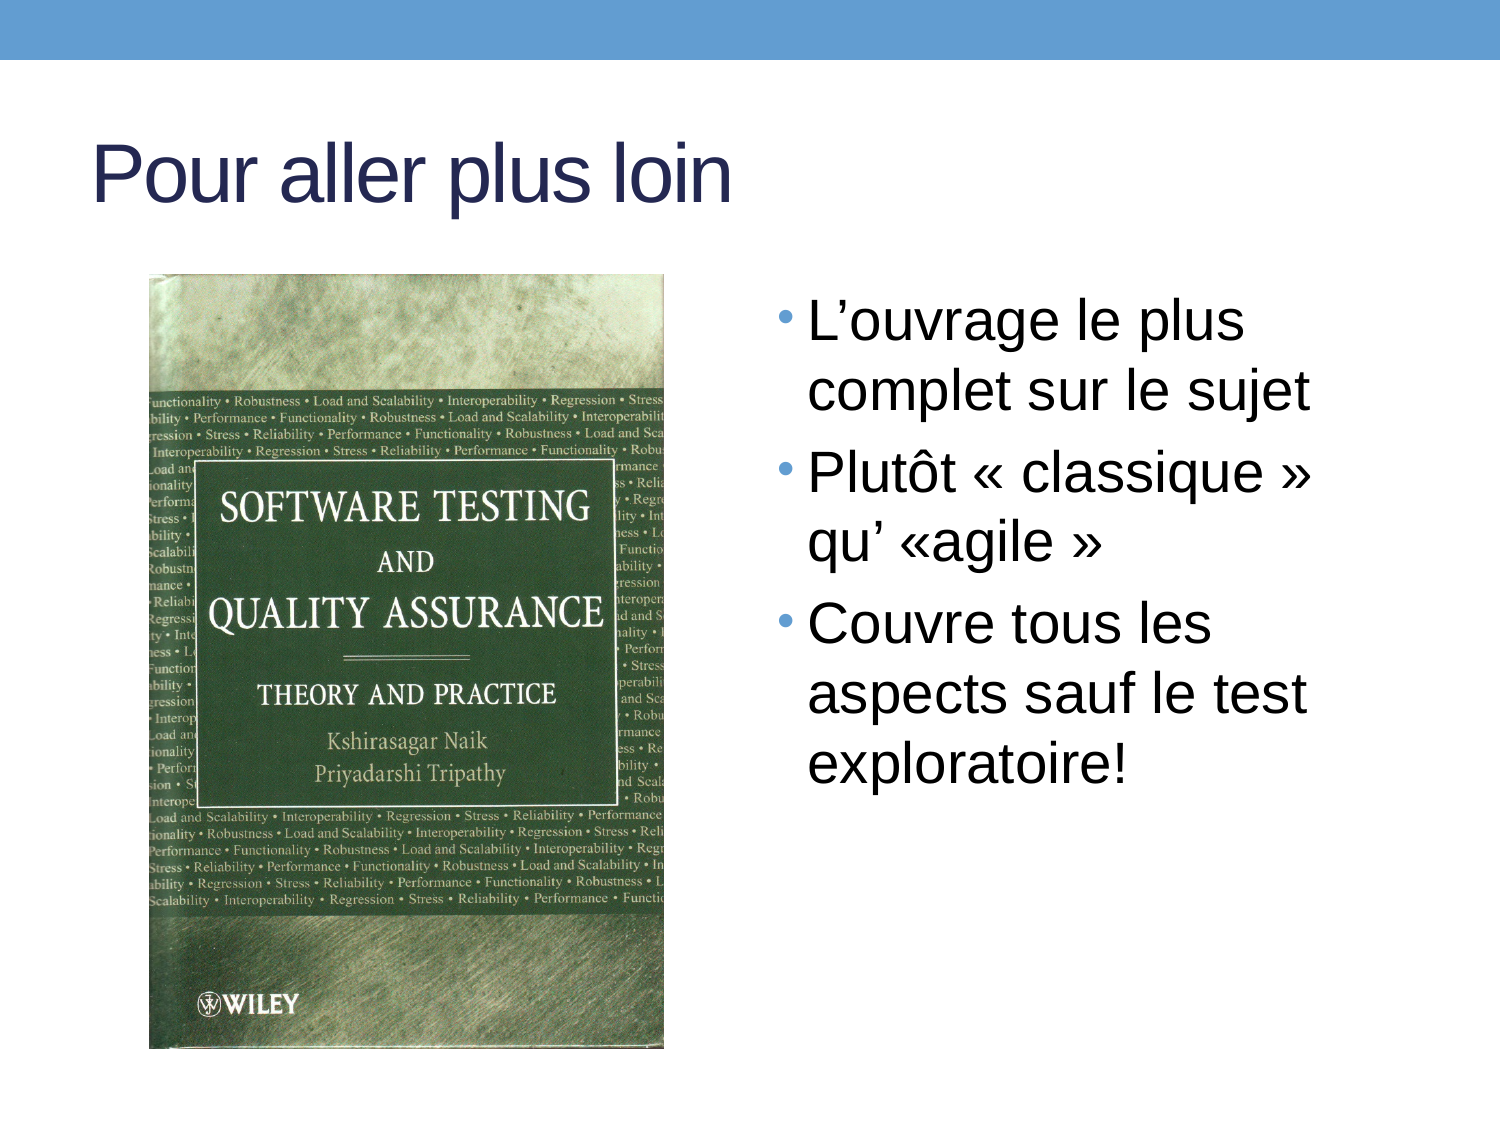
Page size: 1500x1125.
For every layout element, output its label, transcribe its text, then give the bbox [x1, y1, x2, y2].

list L’ouvrage le plus complet sur le sujet Plutôt « classique » qu’ «agile » Couvre tous les aspects sauf le test exploratoire! [762, 274, 1388, 1049]
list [148, 274, 664, 1049]
title Pour aller plus loin [75, 87, 1425, 250]
